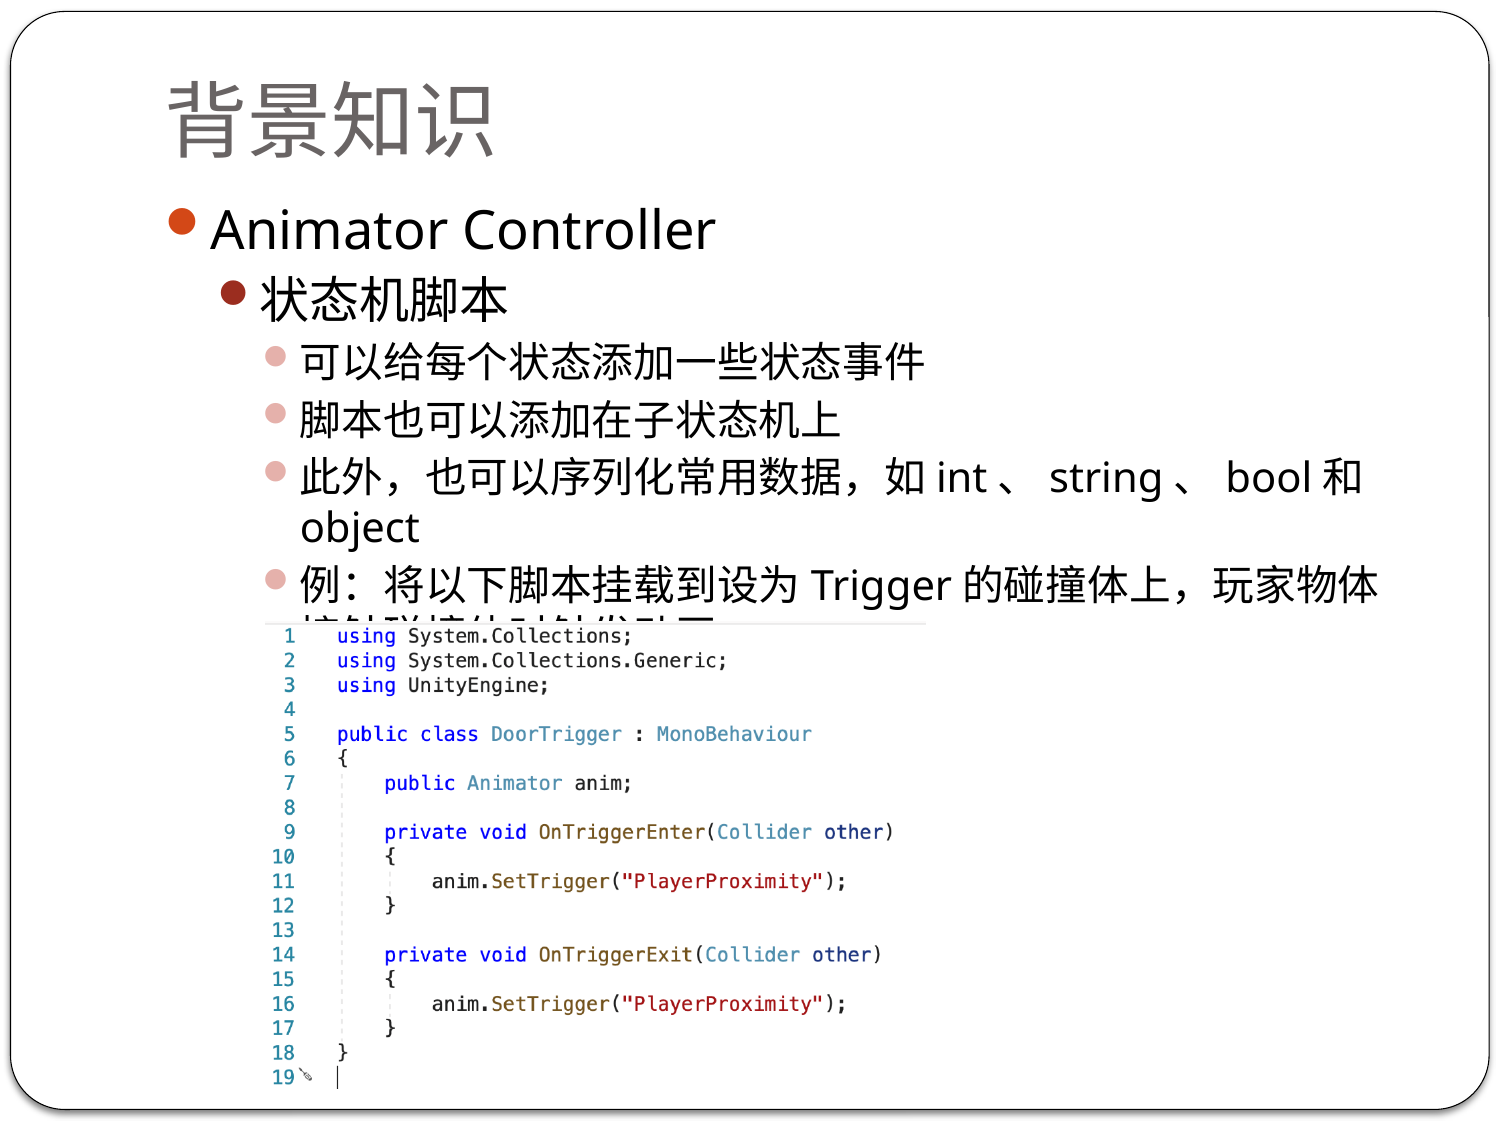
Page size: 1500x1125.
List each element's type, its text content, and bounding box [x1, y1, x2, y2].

picture [265, 621, 926, 1091]
title 背景知识 [150, 0, 1425, 183]
list Animator Controller 状态机脚本 可以给每个状态添加一些状态事件 脚本也可以添加在子状态机上 此外，也可以序列化常用数据，如int、string、bool和object 例：将以下脚本挂载到设为Trigger的碰撞体上，玩家物体接触碰撞体时触发动画 [150, 187, 1425, 938]
